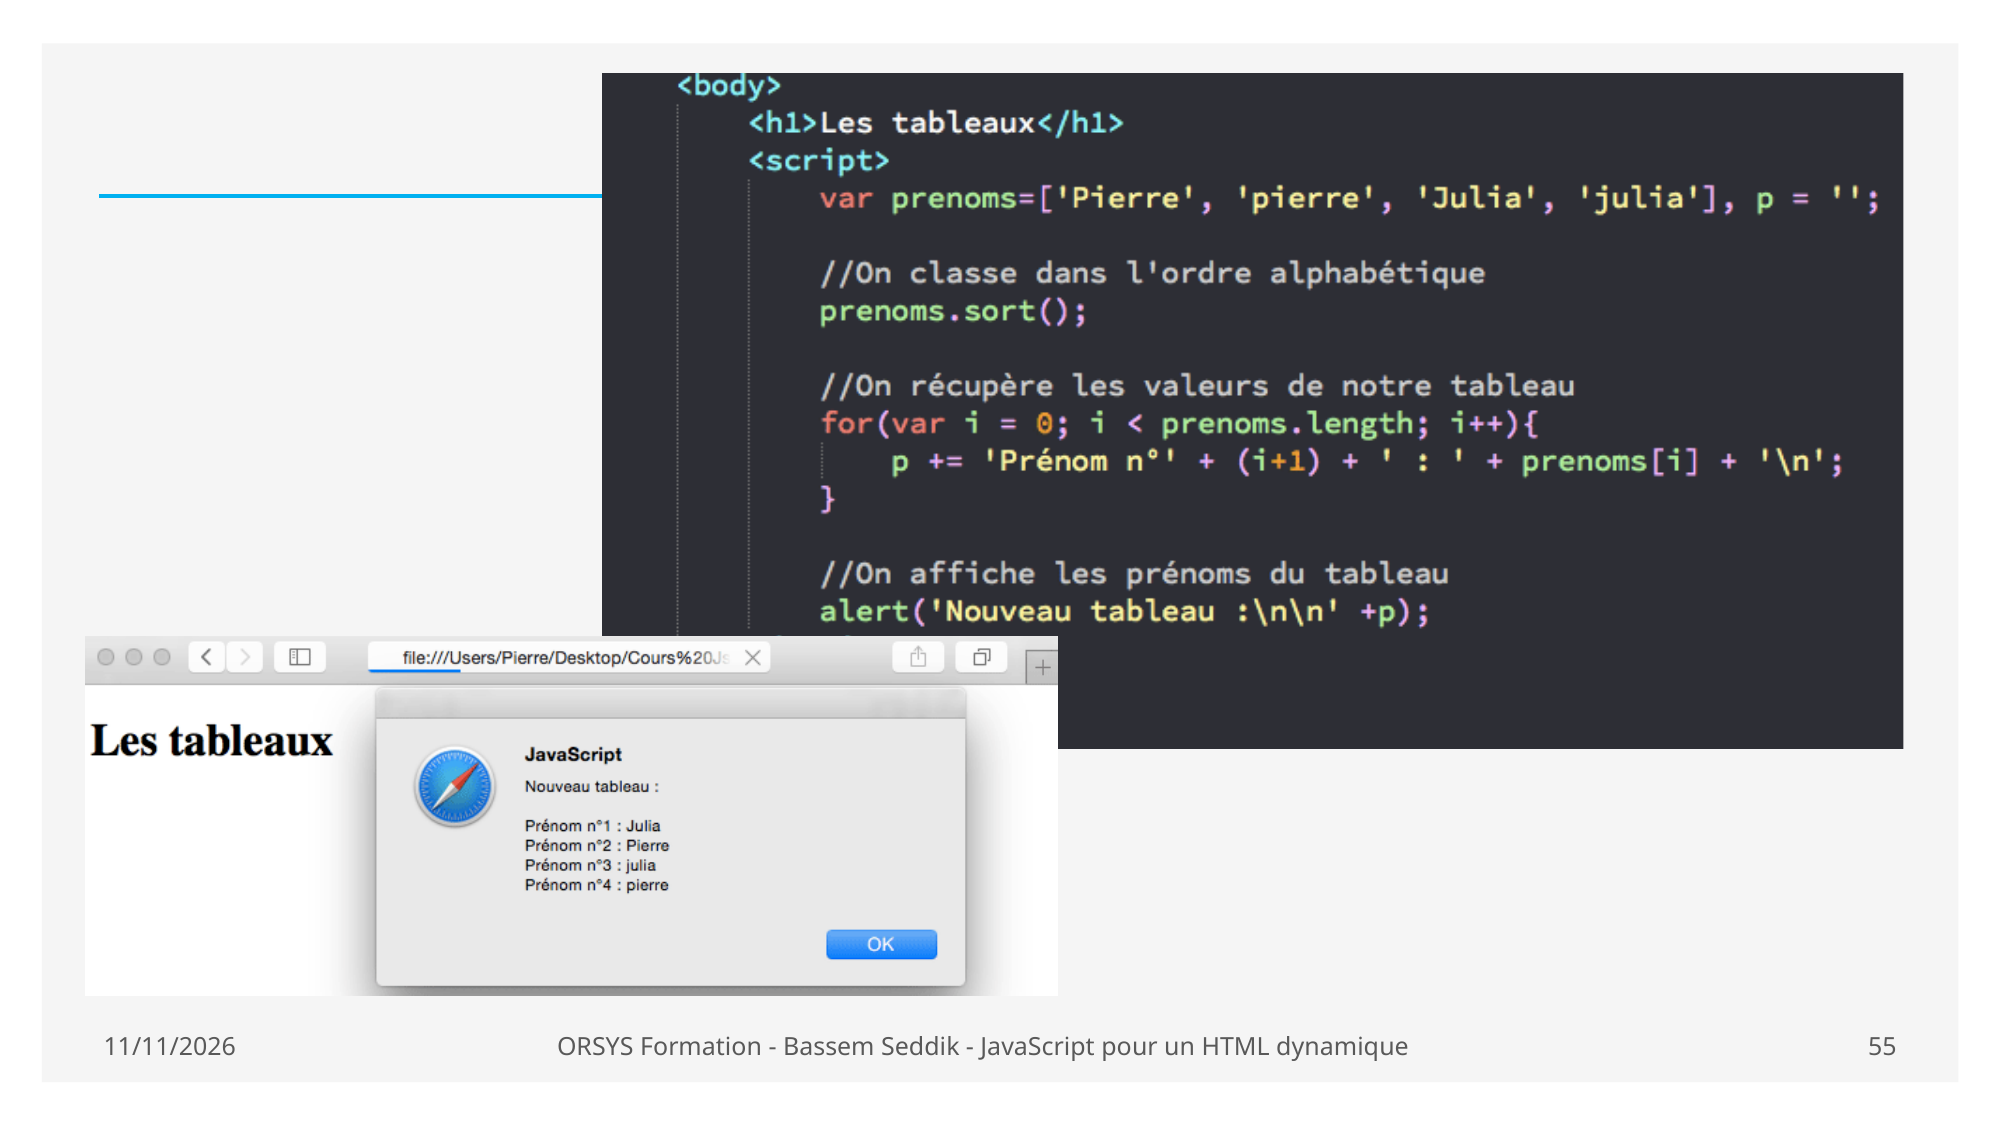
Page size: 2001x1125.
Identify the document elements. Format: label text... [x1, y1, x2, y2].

footer ORSYS Formation - Bassem Seddik - JavaScript pour un HTML dynamique [340, 1017, 1626, 1078]
slide_number 55 [1626, 1017, 1912, 1078]
picture [85, 73, 1904, 996]
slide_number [88, 1017, 340, 1078]
